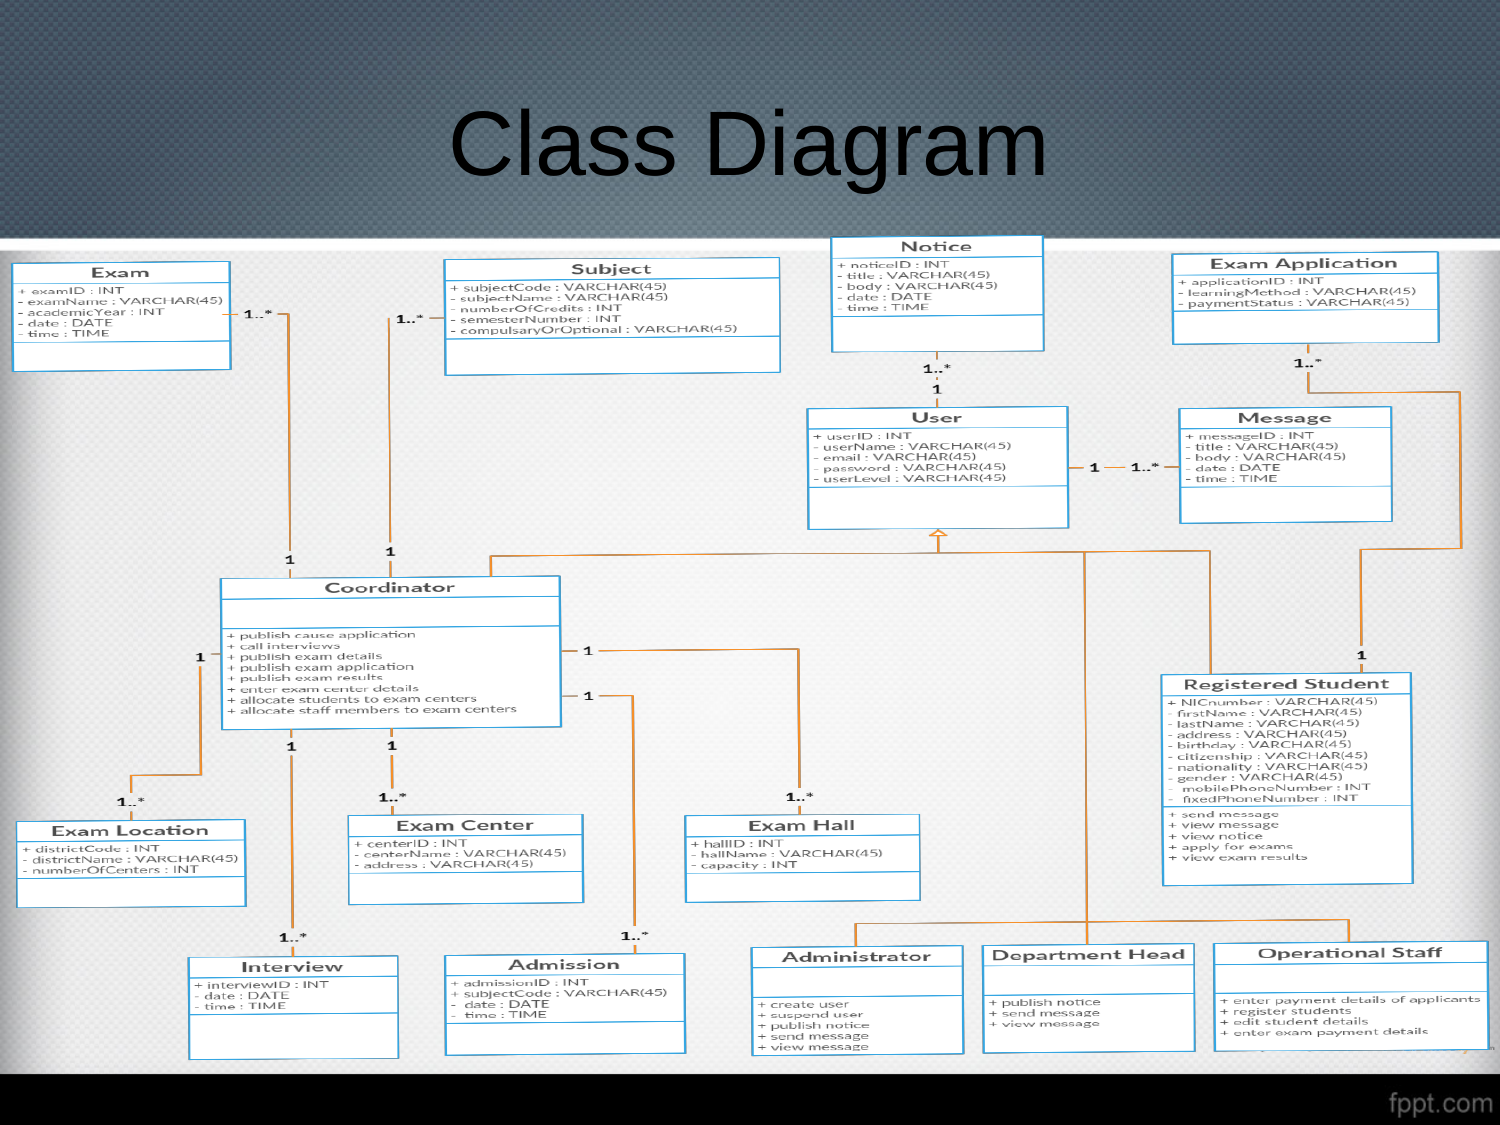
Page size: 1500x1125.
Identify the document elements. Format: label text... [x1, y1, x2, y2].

picture [0, 0, 1500, 1125]
text_box Class Diagram [75, 45, 1425, 229]
